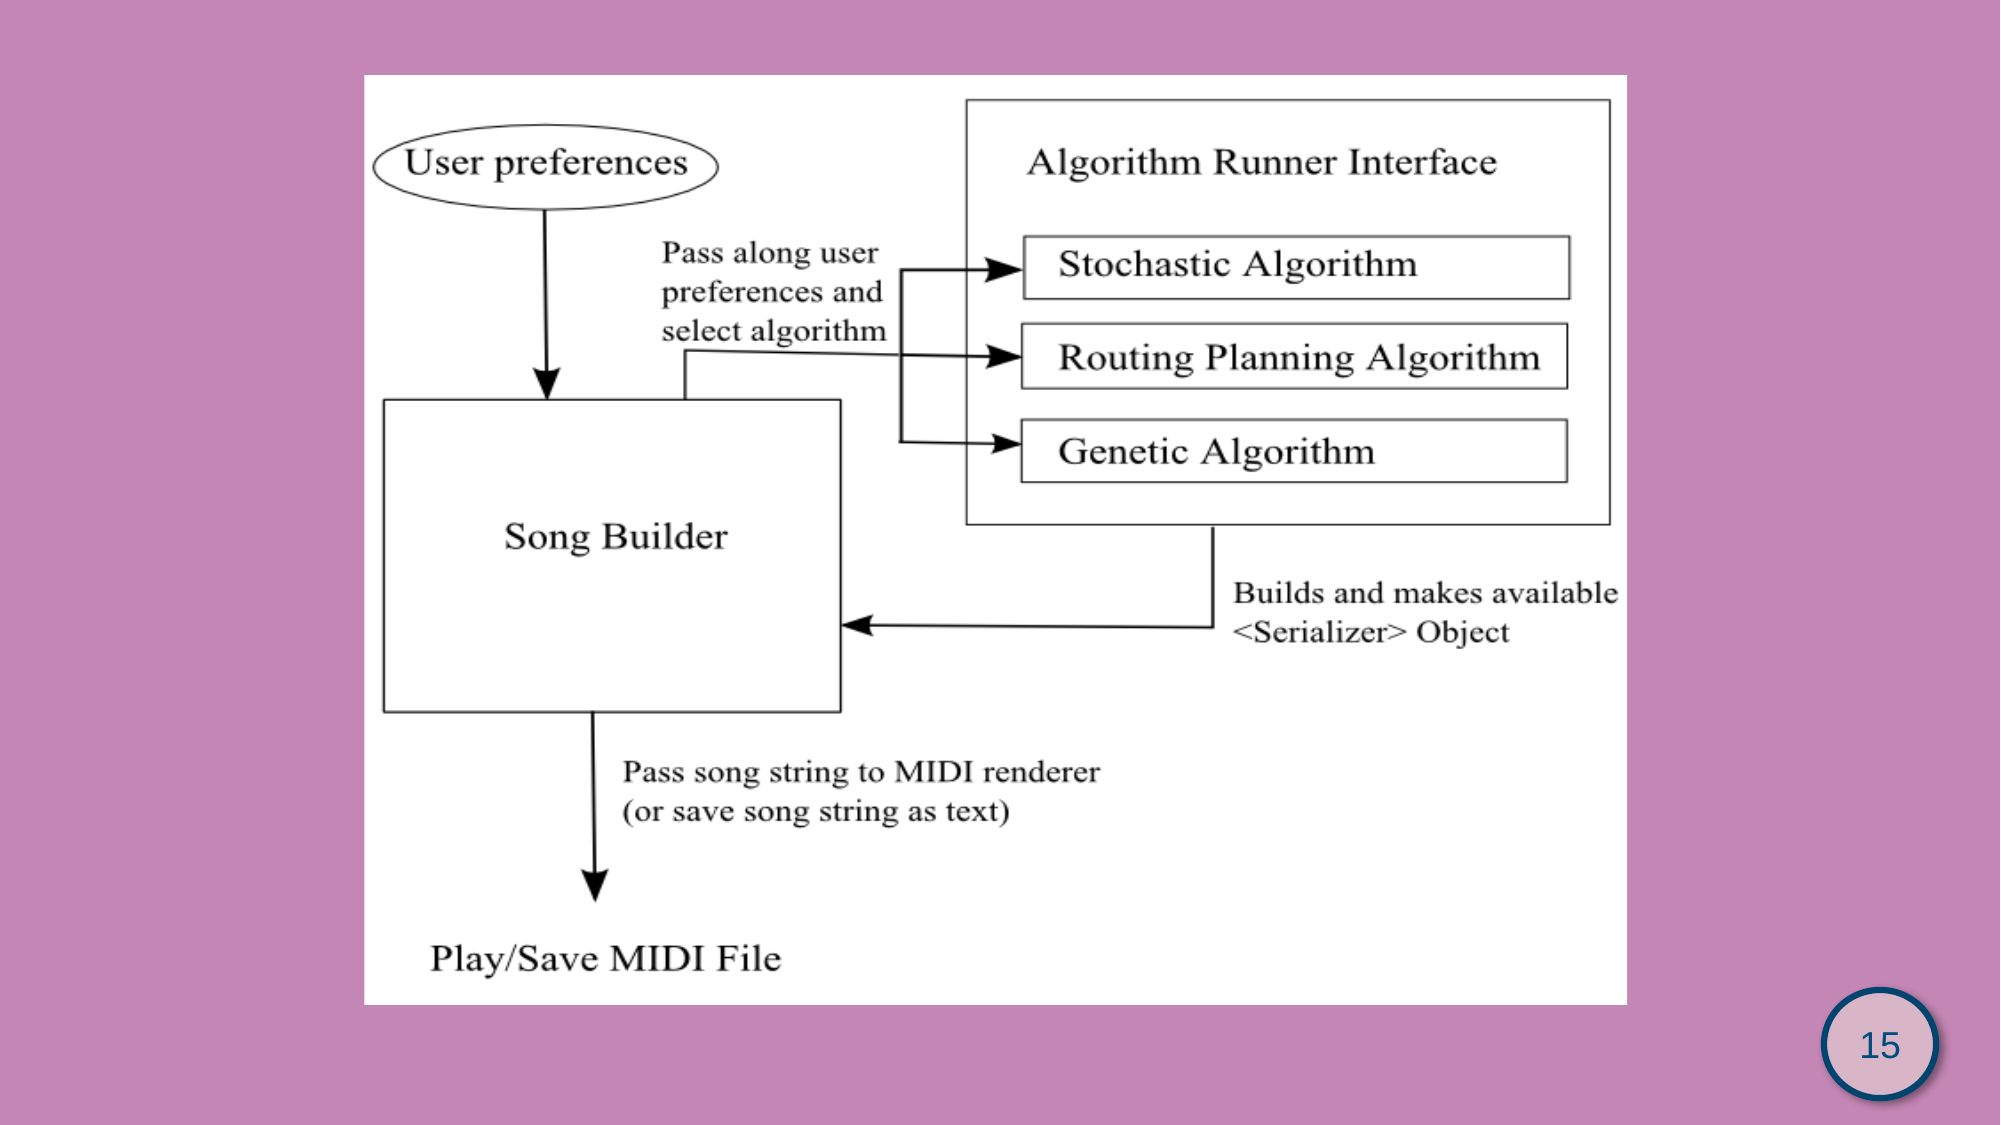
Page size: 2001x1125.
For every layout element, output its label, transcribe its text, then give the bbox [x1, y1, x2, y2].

picture [364, 75, 1628, 1005]
text_box 15 [1822, 988, 1938, 1100]
